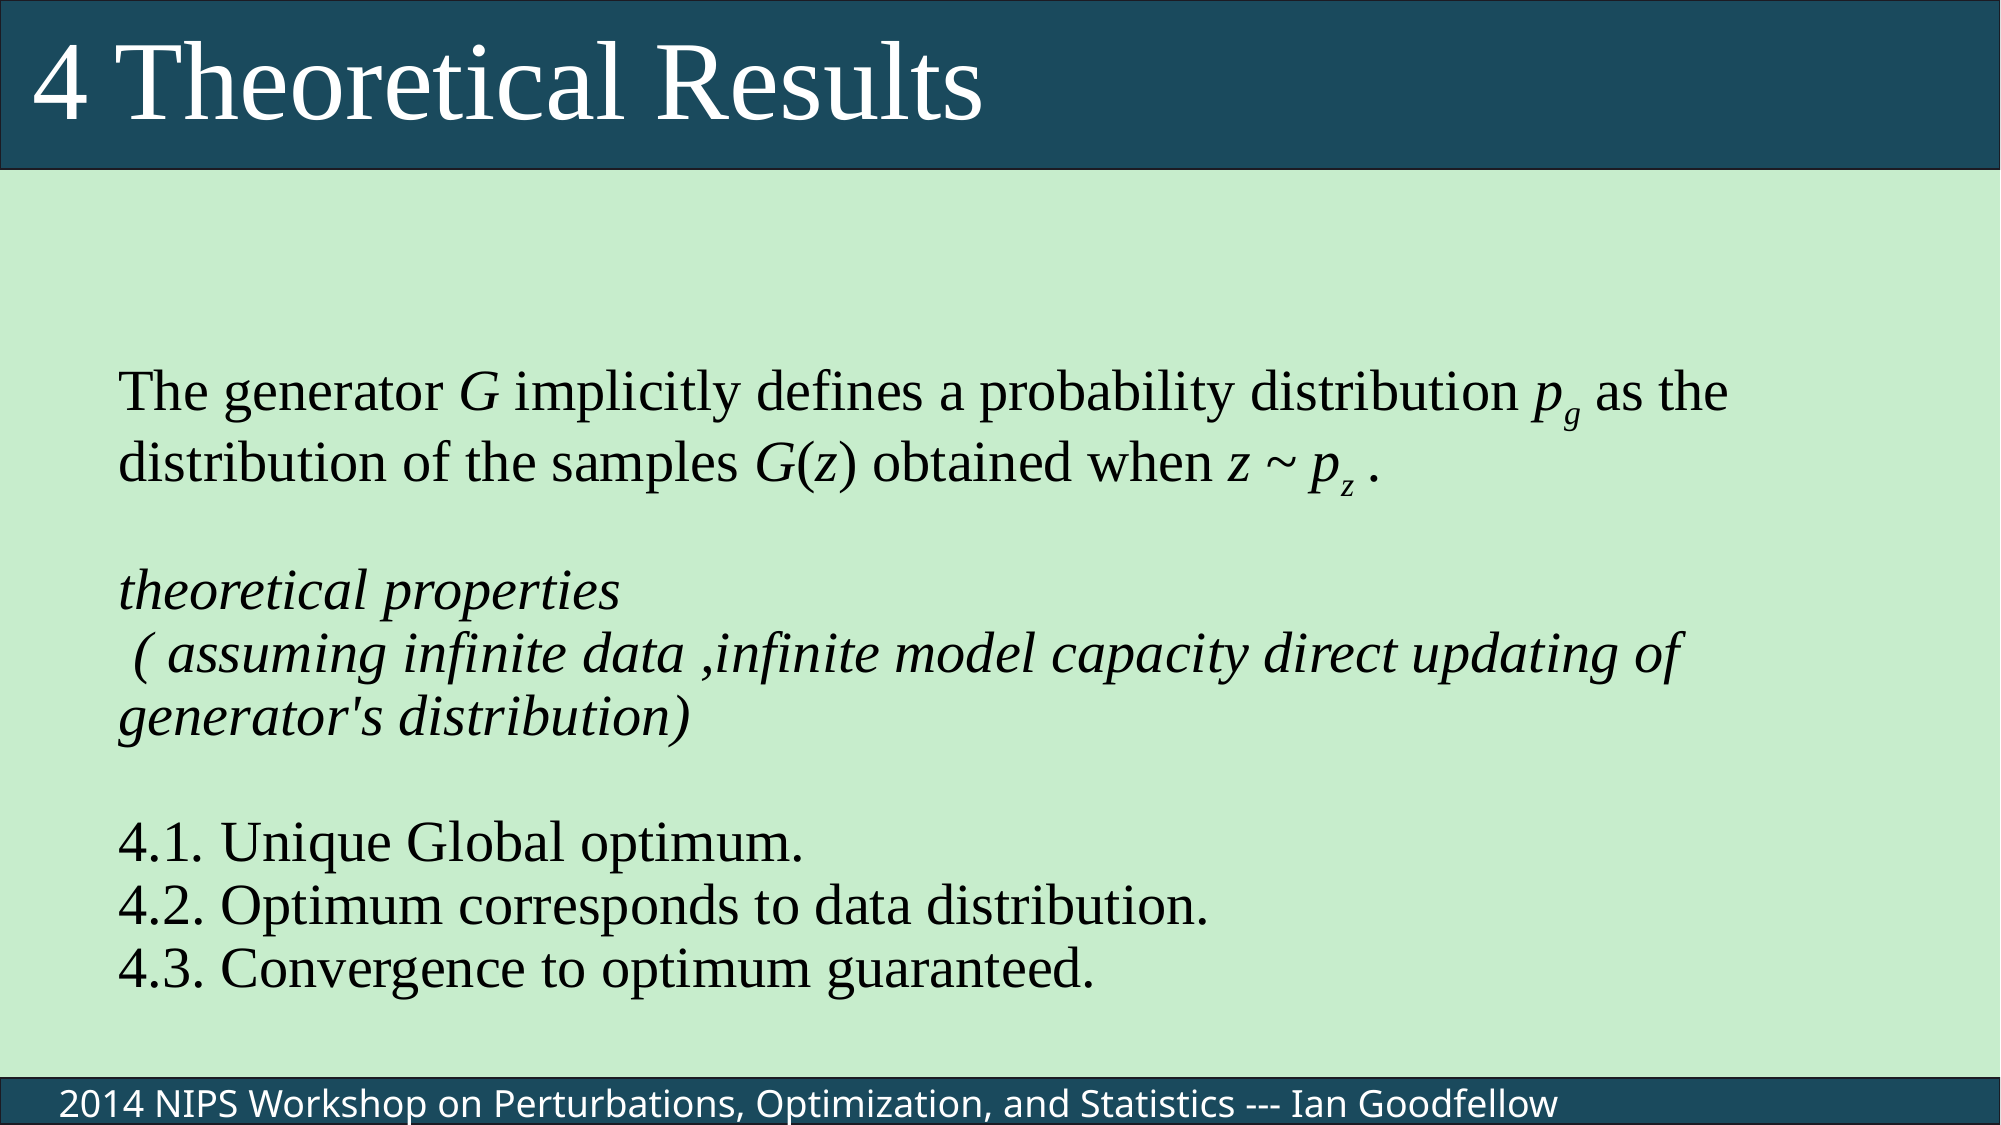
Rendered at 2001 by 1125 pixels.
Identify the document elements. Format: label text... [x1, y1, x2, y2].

title The generator G implicitly defines a probability distribution pg as the distribution of the samples G(z) obtained when z ~ pz . theoretical properties ( assuming infinite data ,infinite model capacity direct updating of generator's distribution) 4.1. Unique Global optimum. 4.2. Optimum corresponds to data distribution. 4.3. Convergence to optimum guaranteed. [103, 282, 1818, 1036]
